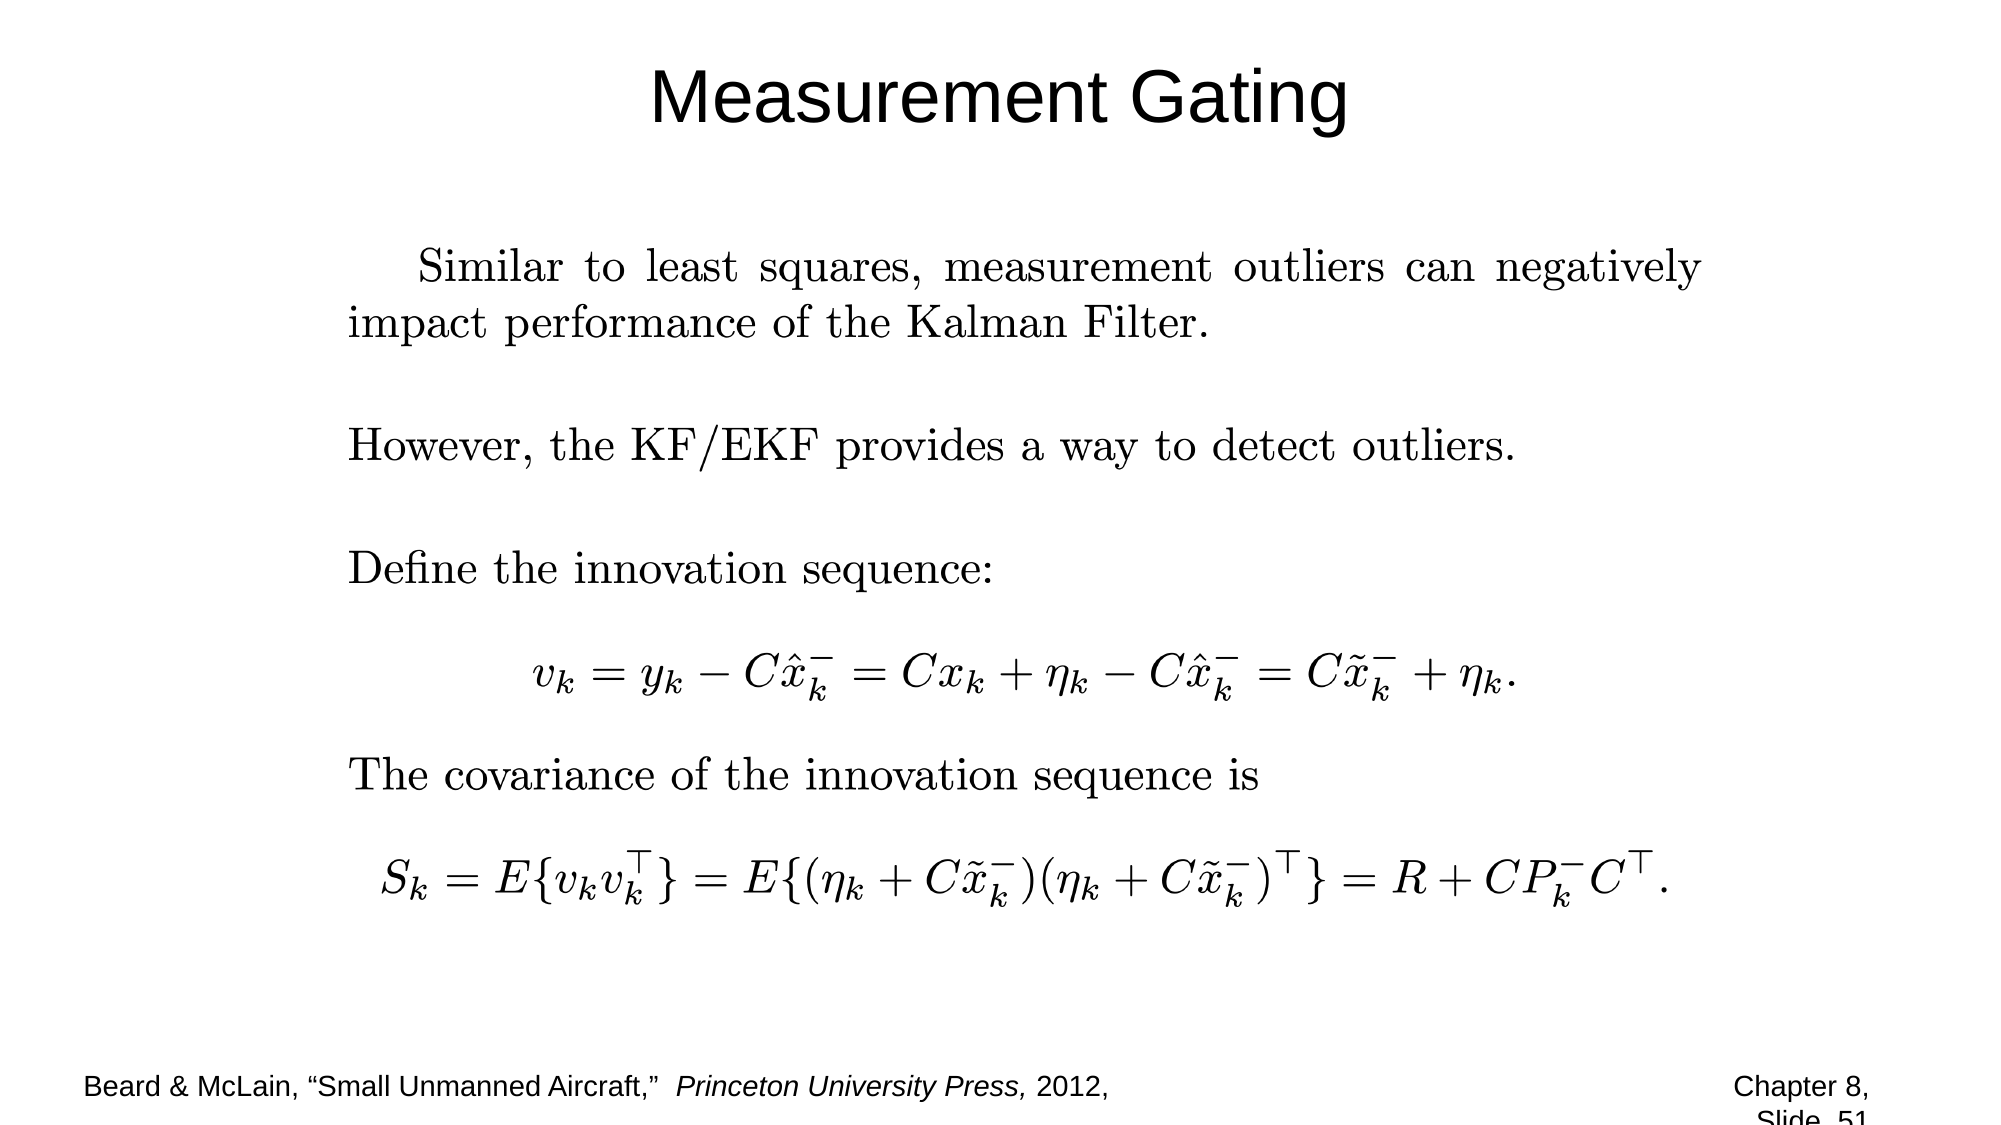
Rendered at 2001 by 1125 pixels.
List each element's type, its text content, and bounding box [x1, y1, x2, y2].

title Measurement Gating [99, 32, 1901, 153]
picture [349, 245, 1704, 907]
